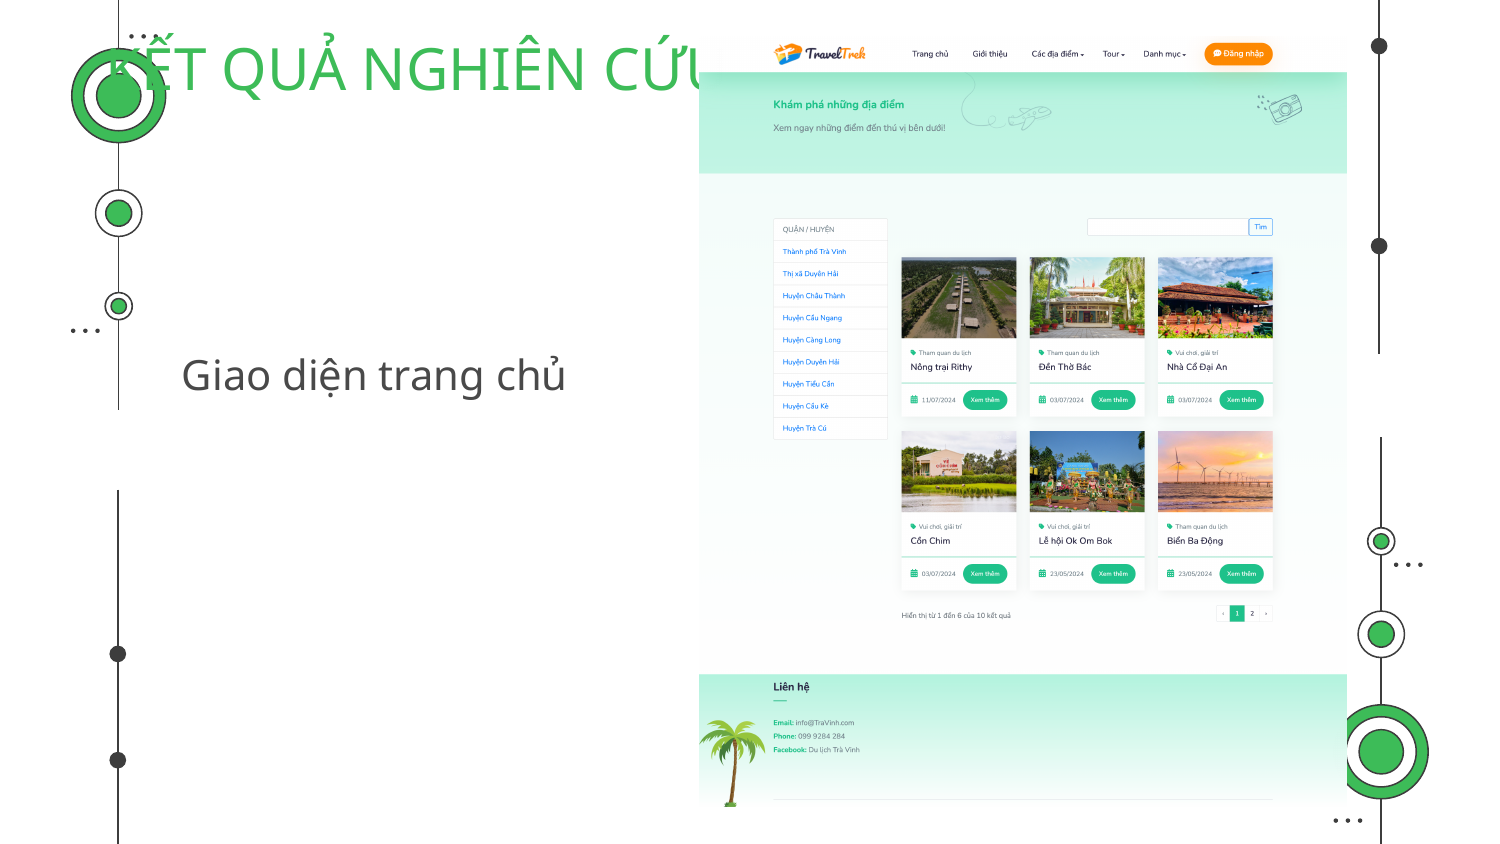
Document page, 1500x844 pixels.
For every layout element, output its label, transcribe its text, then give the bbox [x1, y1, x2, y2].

text_box KẾT QUẢ NGHIÊN CỨU [0, 17, 884, 113]
text_box Giao diện trang chủ [0, 341, 693, 407]
picture [698, 36, 1347, 807]
